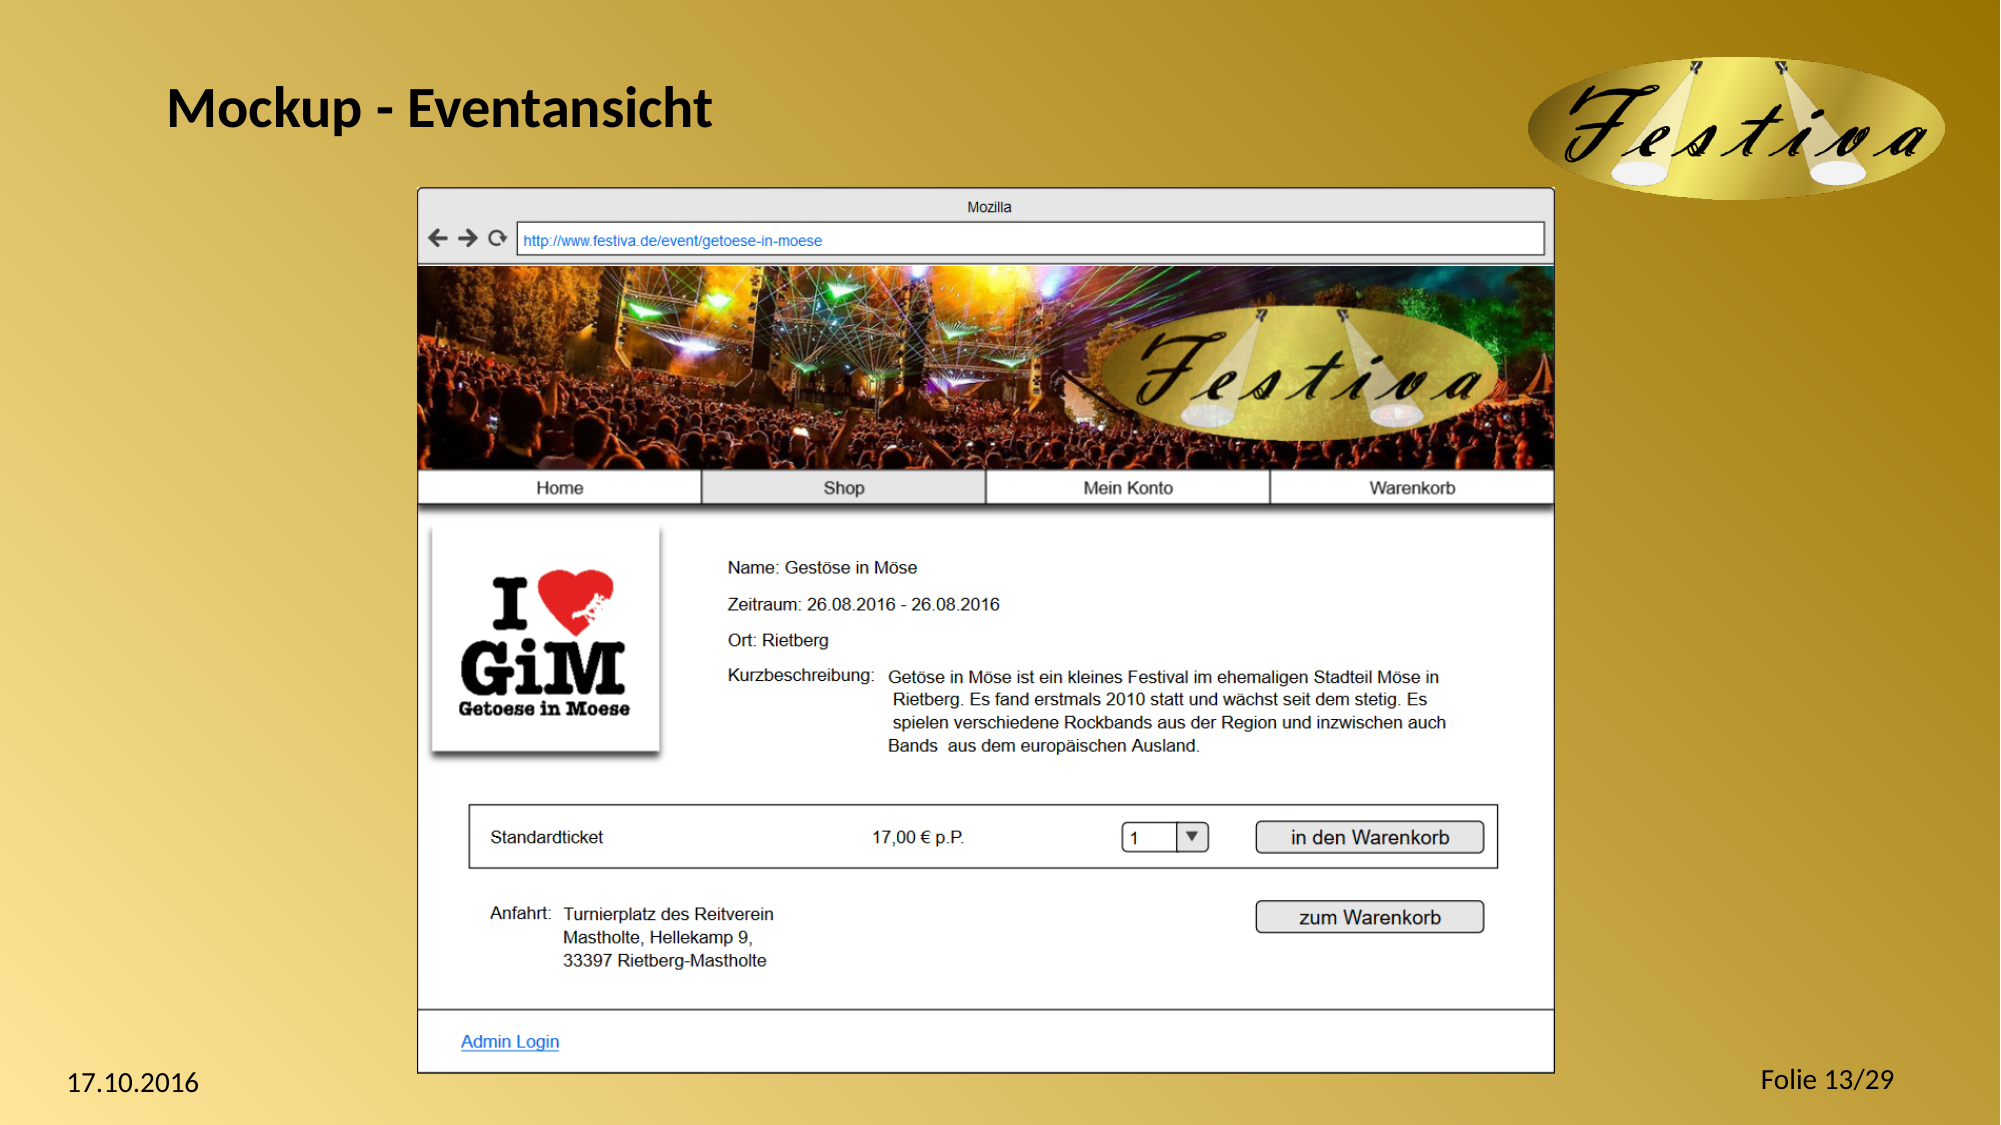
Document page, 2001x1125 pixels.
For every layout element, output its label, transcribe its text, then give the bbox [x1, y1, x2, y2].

picture [417, 49, 1958, 1074]
text_box Mockup - Eventansicht [151, 62, 1256, 147]
